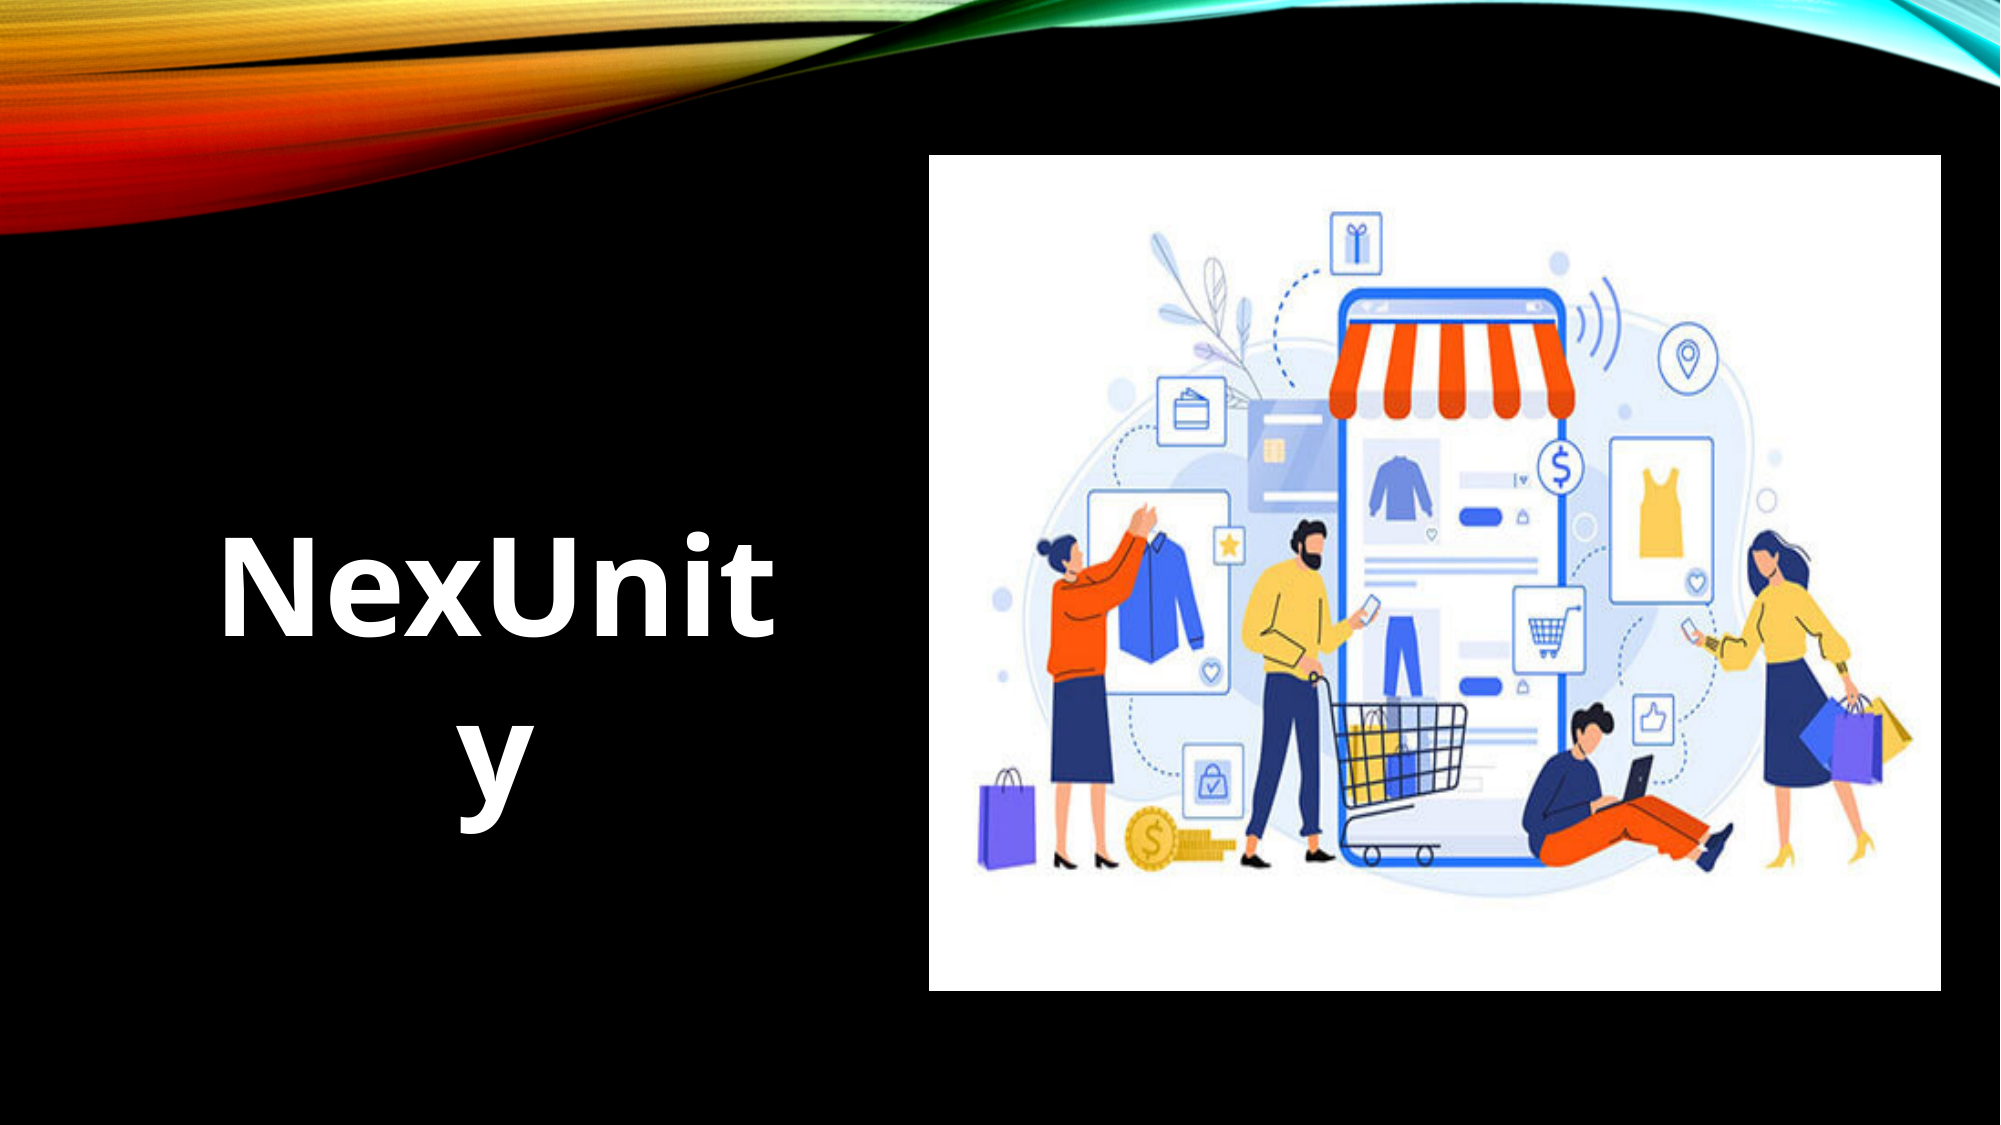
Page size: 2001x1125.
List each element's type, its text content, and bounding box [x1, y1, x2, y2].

text_box NexUnity [176, 491, 816, 837]
picture [0, 0, 2000, 992]
